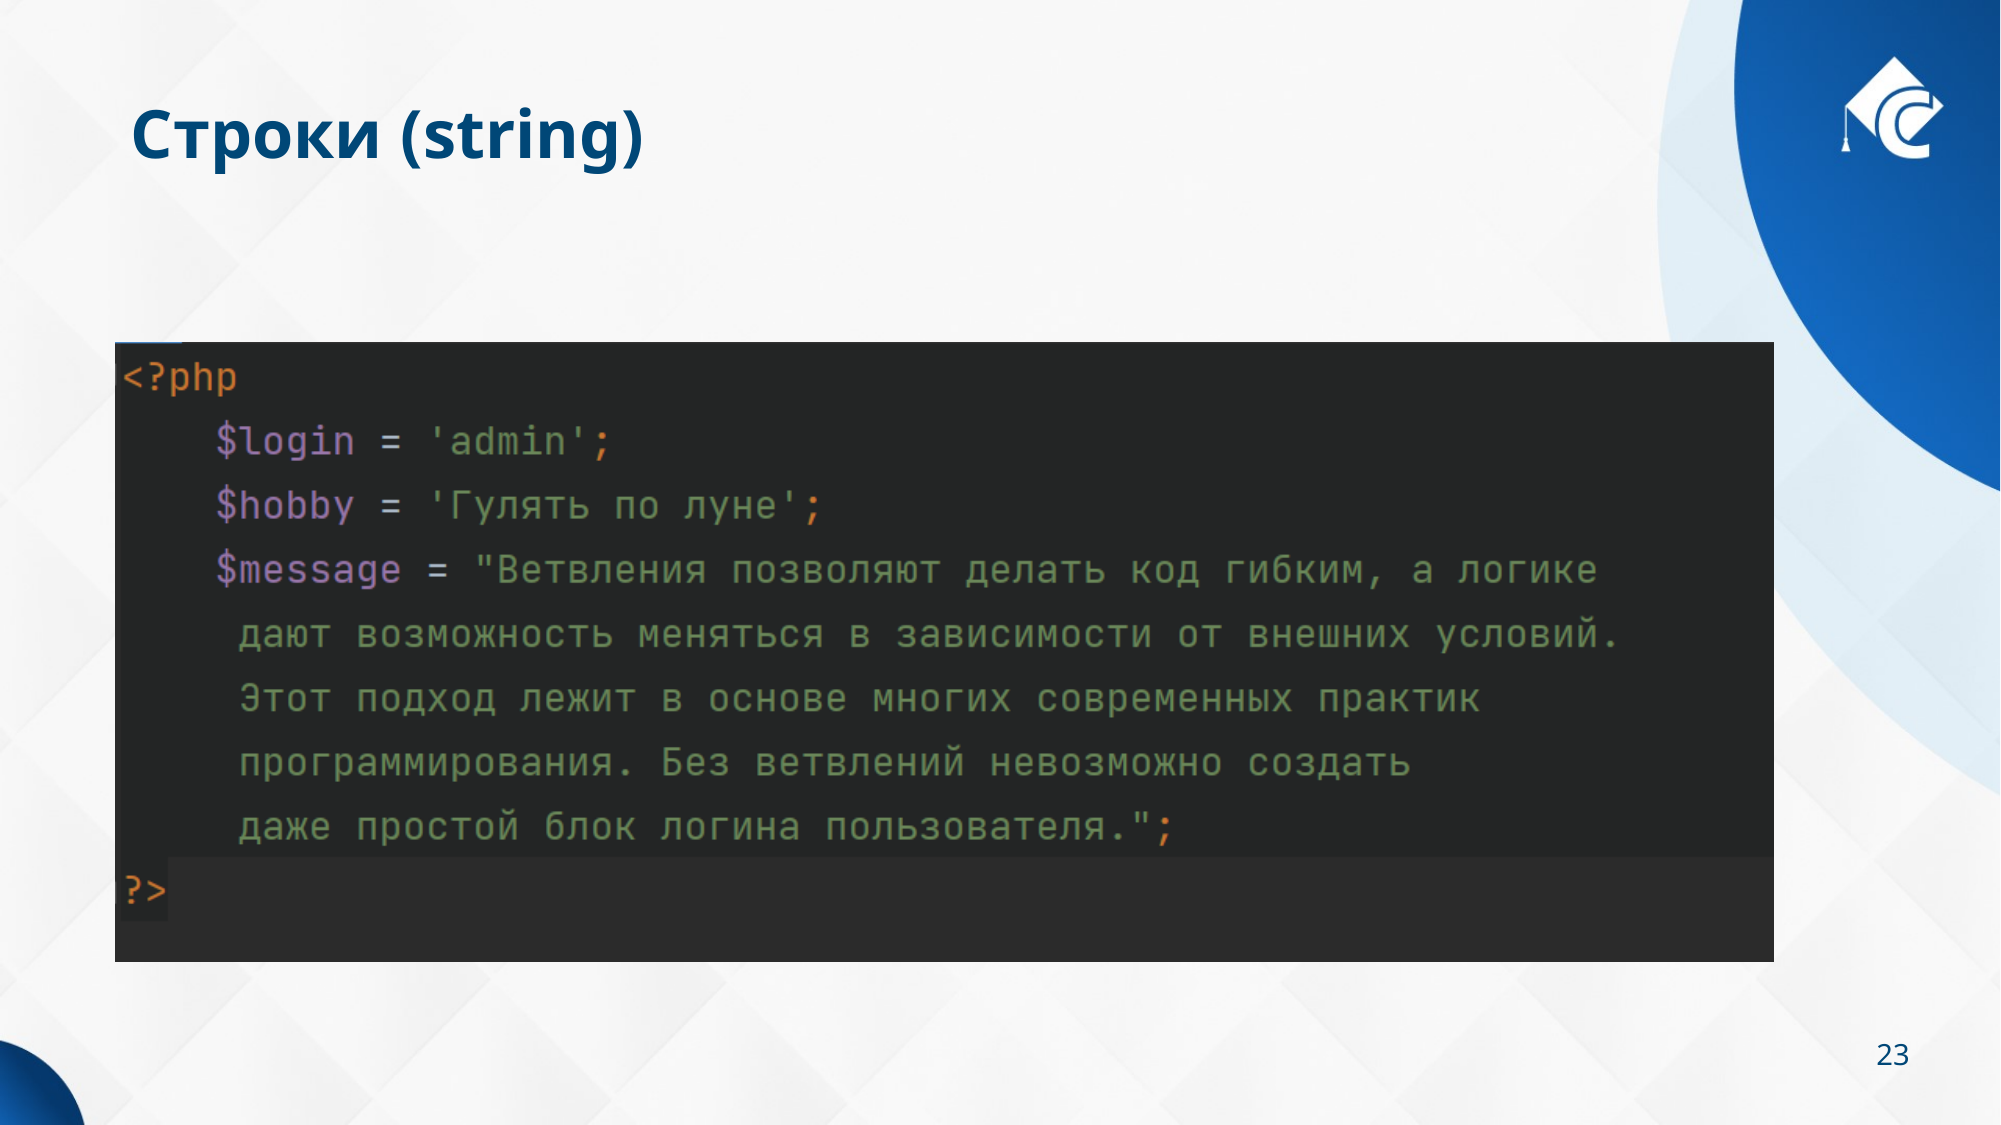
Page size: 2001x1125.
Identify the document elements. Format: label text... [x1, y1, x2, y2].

picture [0, 0, 2001, 1125]
title Строки (string) [115, 44, 1652, 229]
slide_number 23 [1806, 1026, 1925, 1086]
